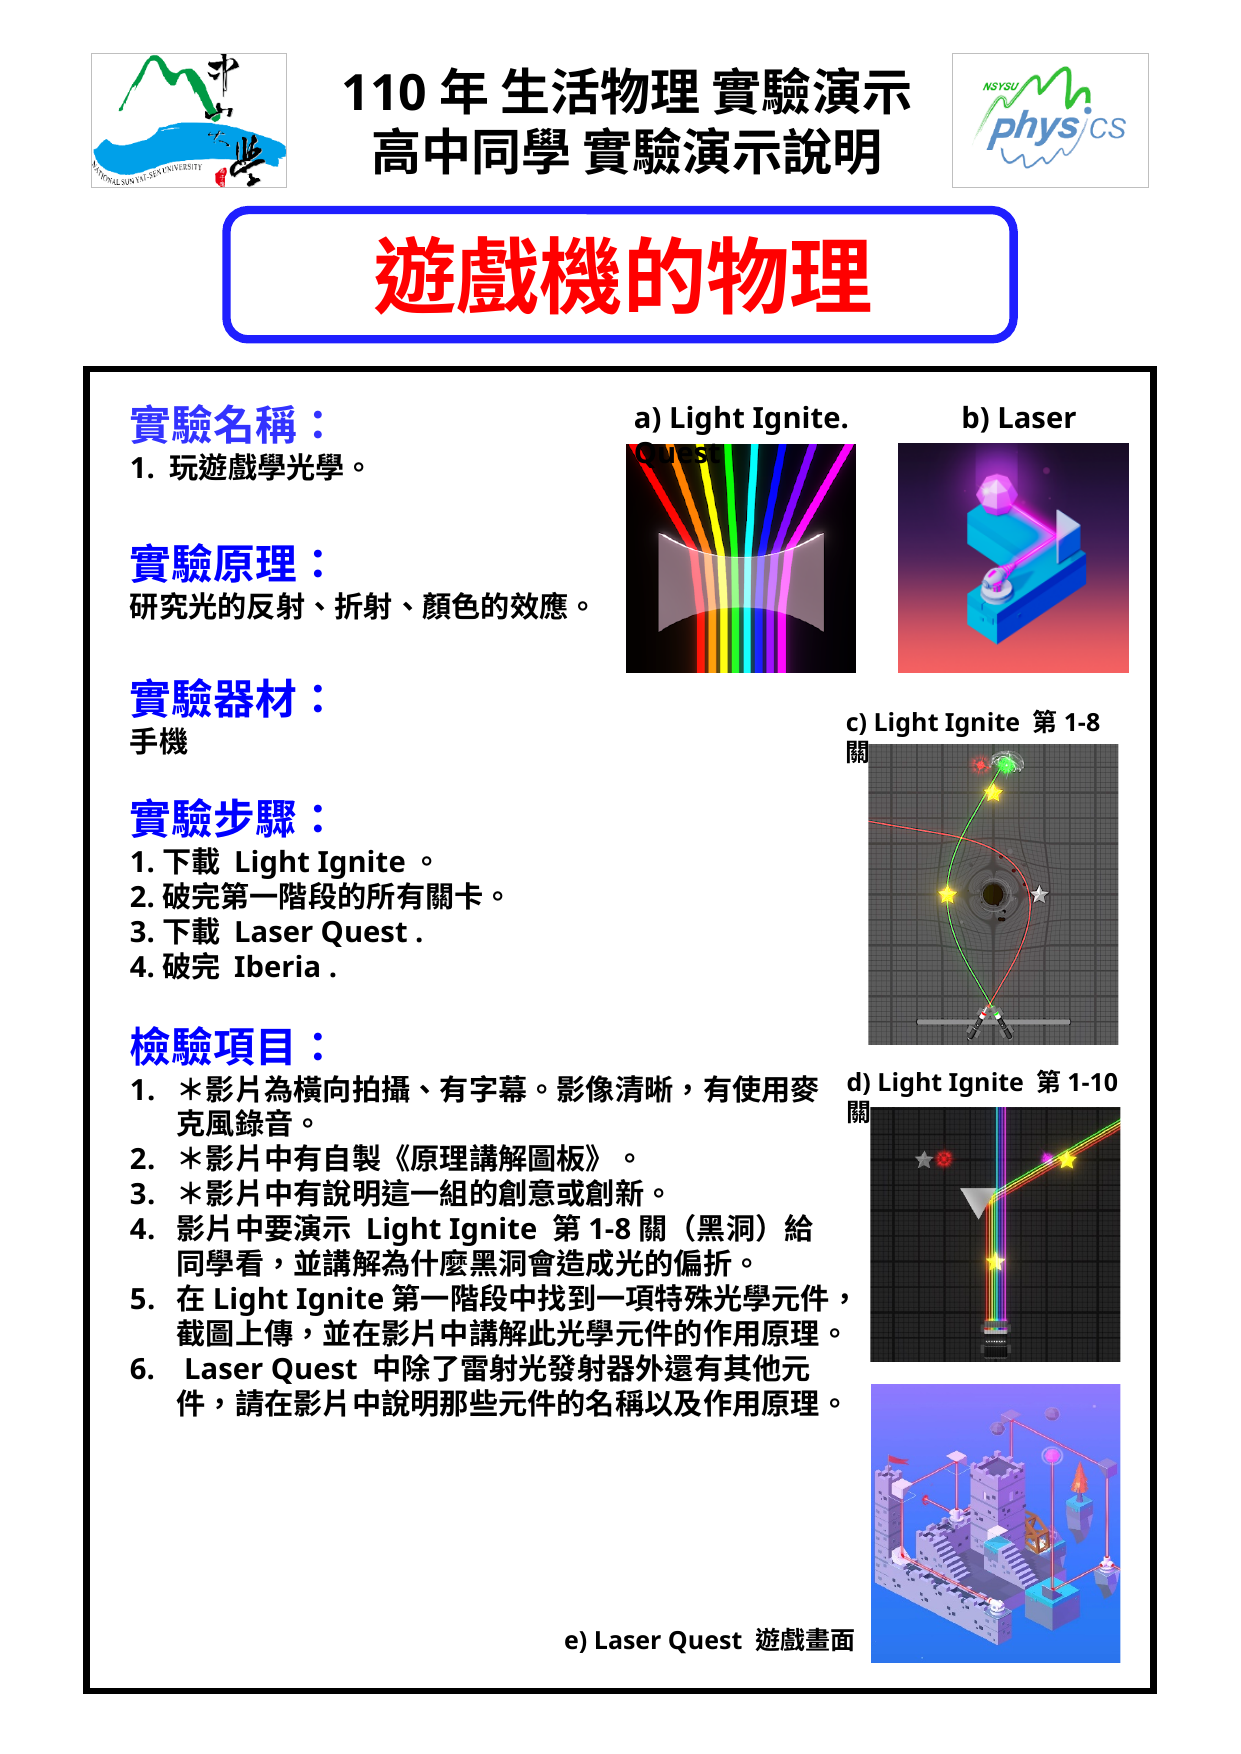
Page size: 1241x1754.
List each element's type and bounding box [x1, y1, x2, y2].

picture [870, 1107, 1121, 1362]
text_box [86, 369, 1154, 1691]
text_box [226, 210, 1014, 340]
text_box [91, 52, 1149, 190]
picture [868, 744, 1119, 1045]
picture [626, 444, 856, 674]
picture [870, 1384, 1121, 1663]
picture [898, 443, 1129, 674]
